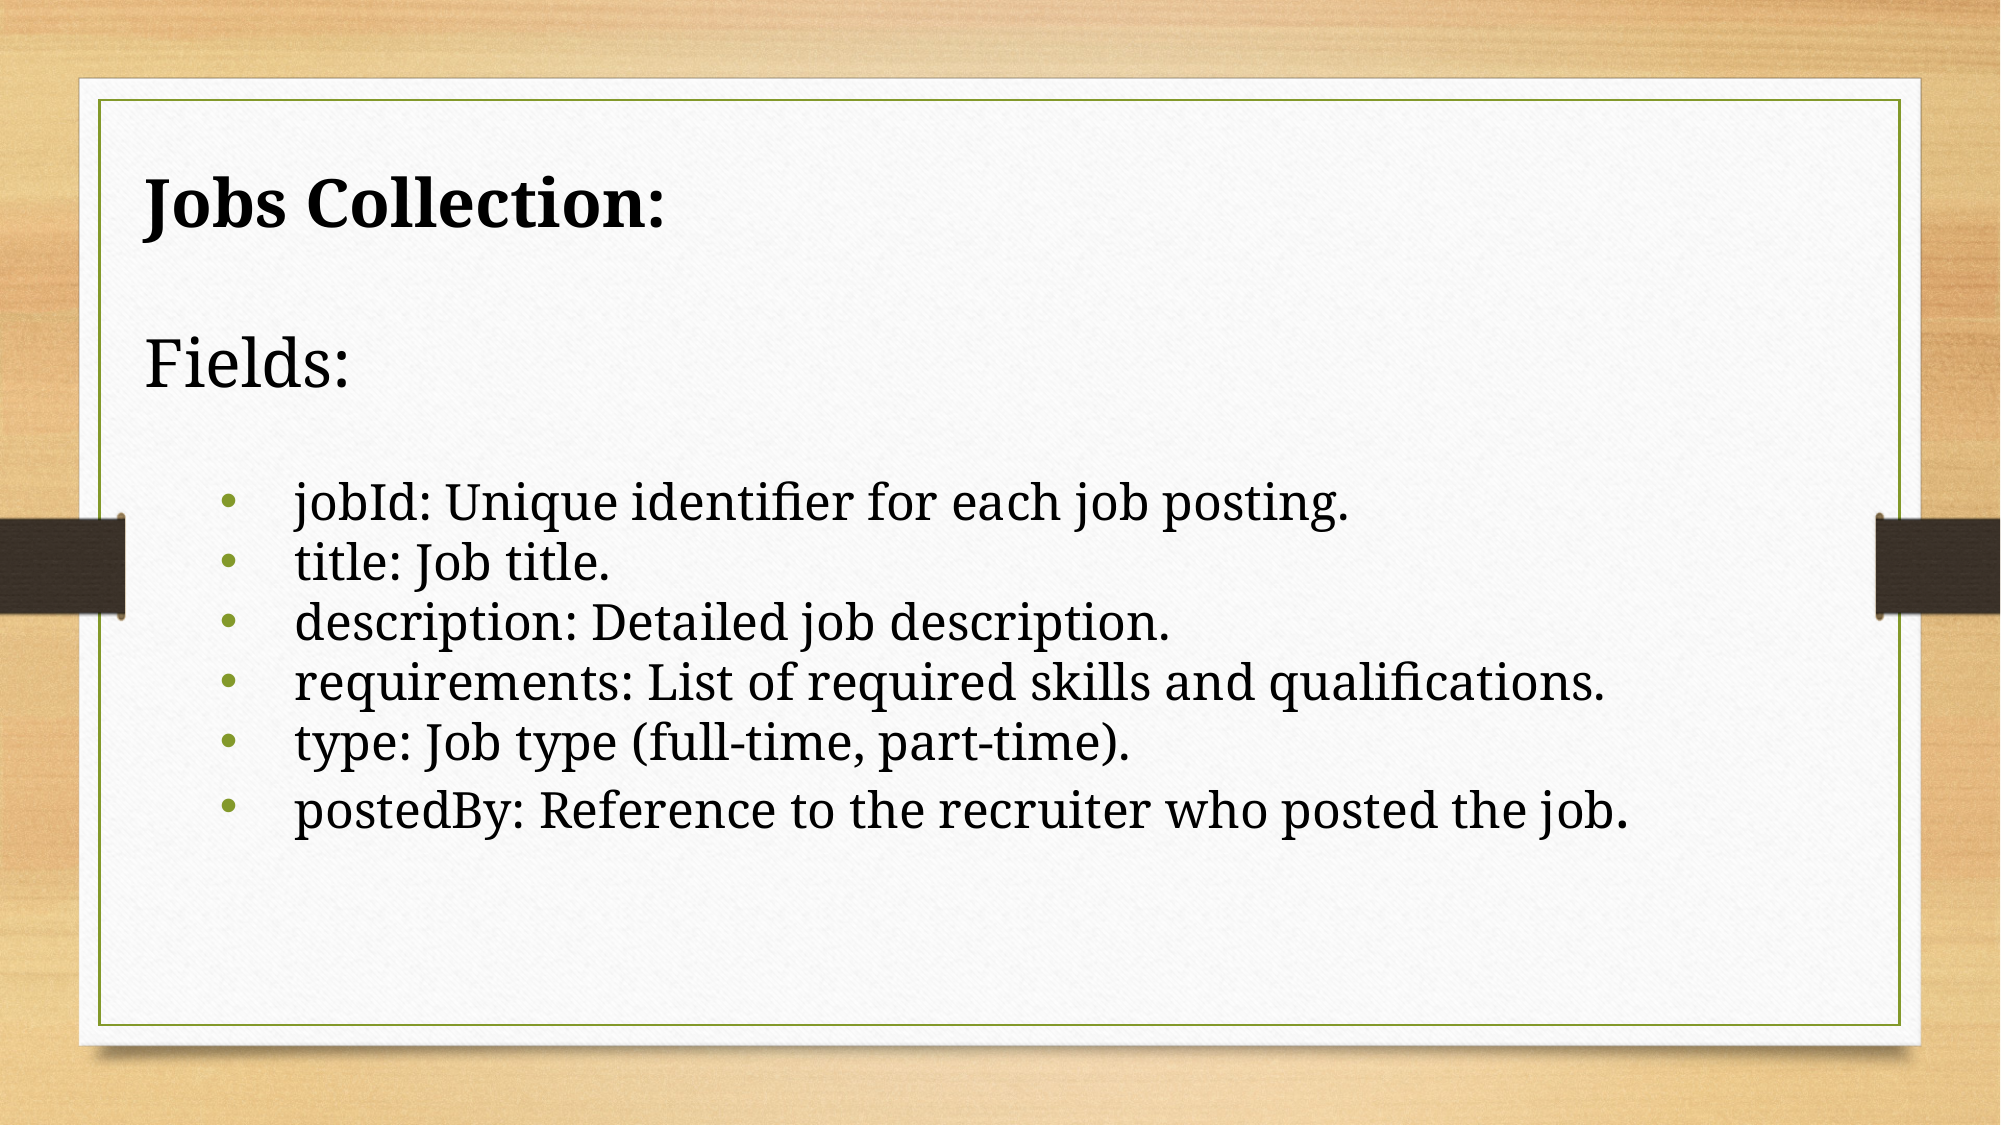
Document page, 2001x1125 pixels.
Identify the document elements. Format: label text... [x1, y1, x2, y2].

picture [0, 0, 2001, 1125]
text_box Jobs Collection: Fields: jobId: Unique identifier for each job posting. title: Job title. description: Detailed job description. requirements: List of required skills and qualifications. type: Job type (full-time, part-time). postedBy: Reference to the recruiter who posted the job. [130, 153, 1802, 848]
